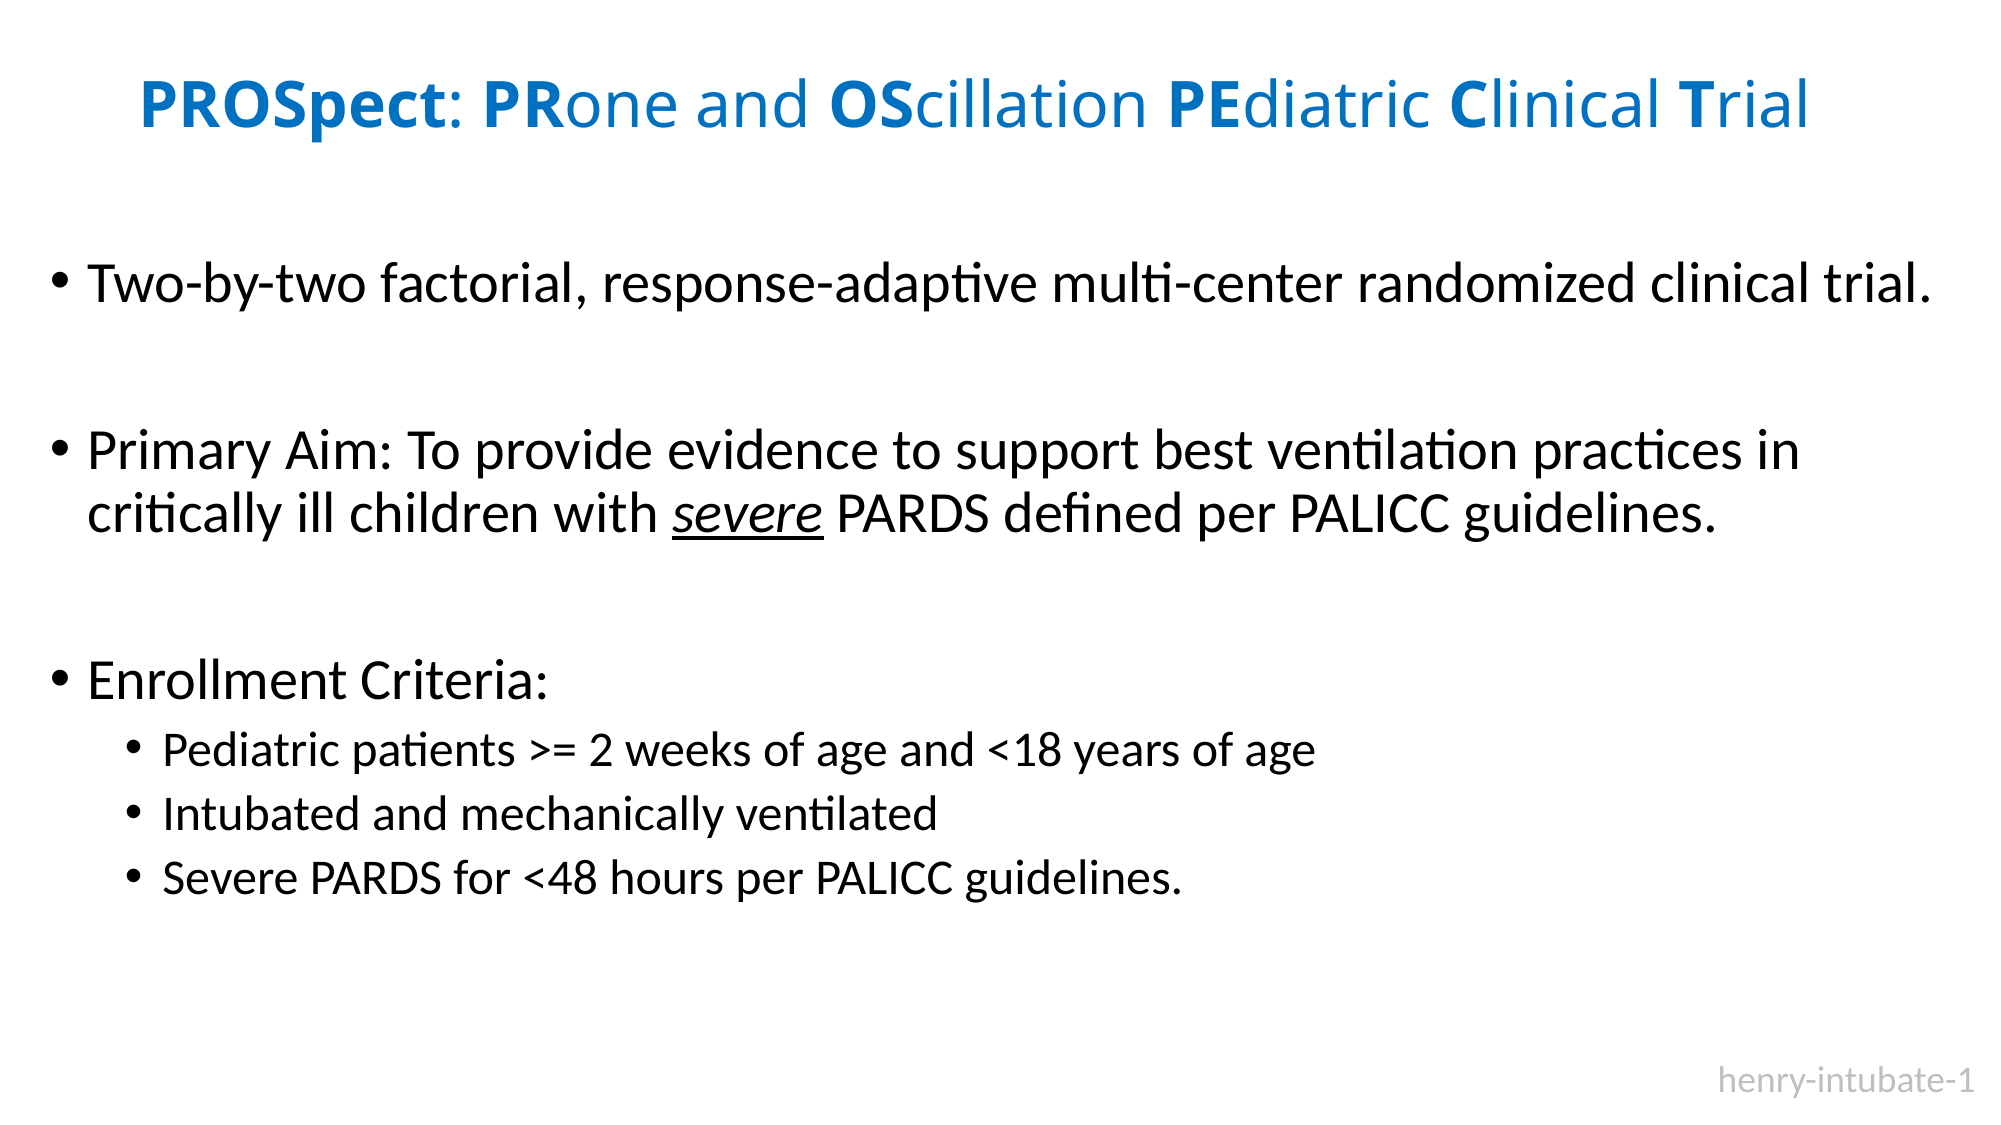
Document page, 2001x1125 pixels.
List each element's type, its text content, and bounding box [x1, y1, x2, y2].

list Two-by-two factorial, response-adaptive multi-center randomized clinical trial. Primary Aim: To provide evidence to support best ventilation practices in critically ill children with severe PARDS defined per PALICC guidelines. Enrollment Criteria: Pediatric patients >= 2 weeks of age and <18 years of age Intubated and mechanically ventilated Severe PARDS for <48 hours per PALICC guidelines. [34, 244, 1969, 1059]
text_box henry-intubate-1 [1702, 1047, 1991, 1108]
title PROSpect: PRone and OScillation PEdiatric Clinical Trial [123, 30, 1849, 182]
